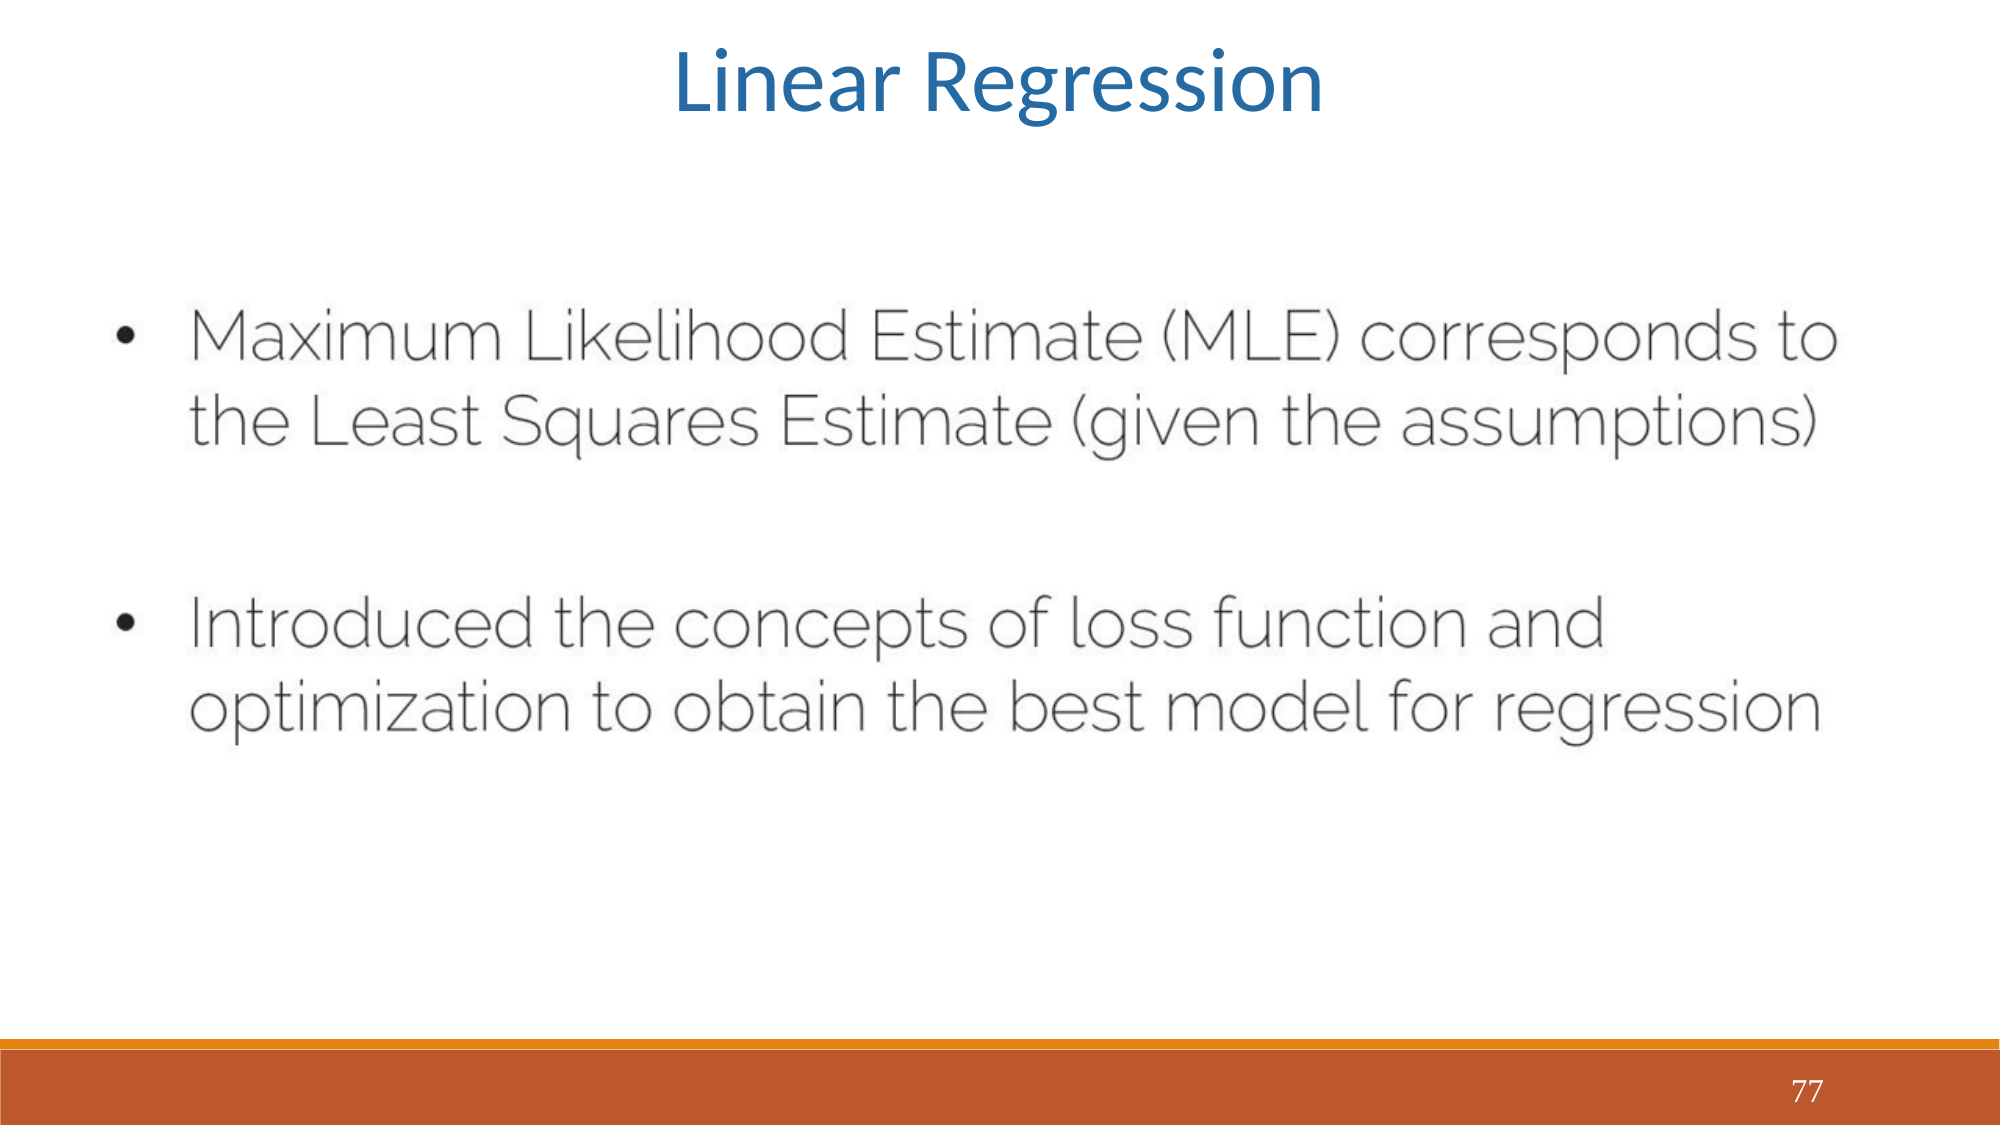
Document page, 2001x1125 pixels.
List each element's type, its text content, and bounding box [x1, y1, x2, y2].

picture [81, 262, 1919, 778]
text_box Linear Regression [137, 24, 1863, 125]
slide_number 77 [1624, 1059, 1840, 1120]
